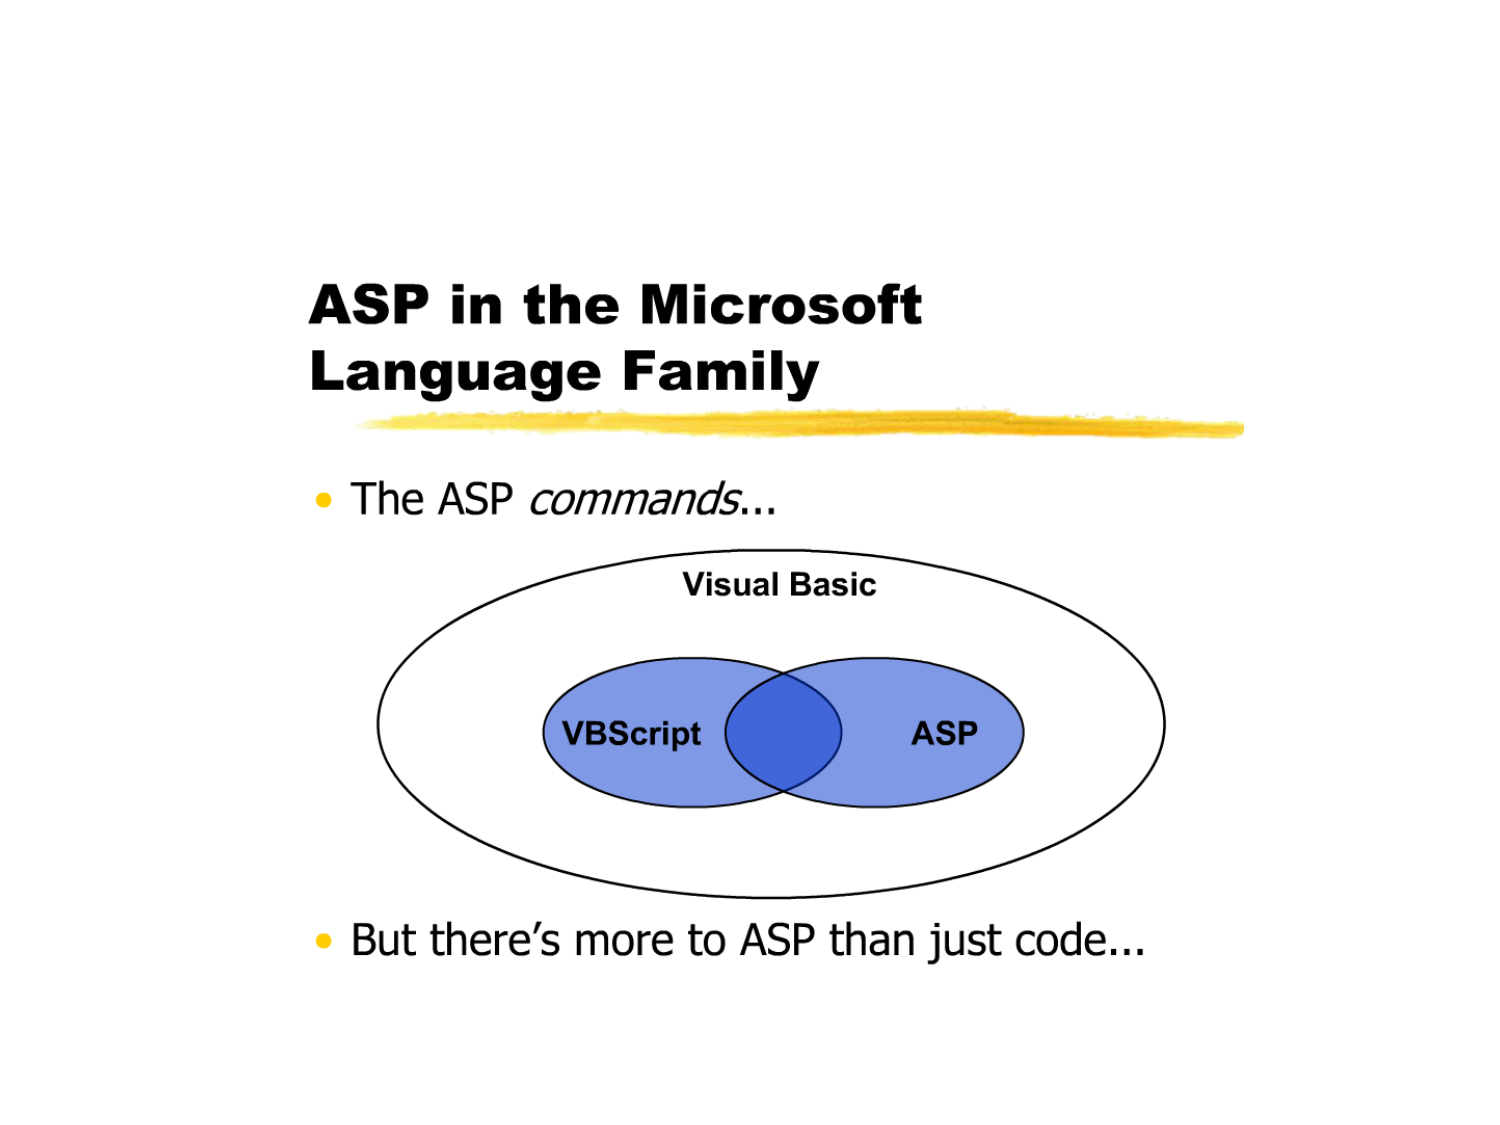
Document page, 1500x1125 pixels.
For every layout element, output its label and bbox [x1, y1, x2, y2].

list [255, 262, 1244, 1006]
